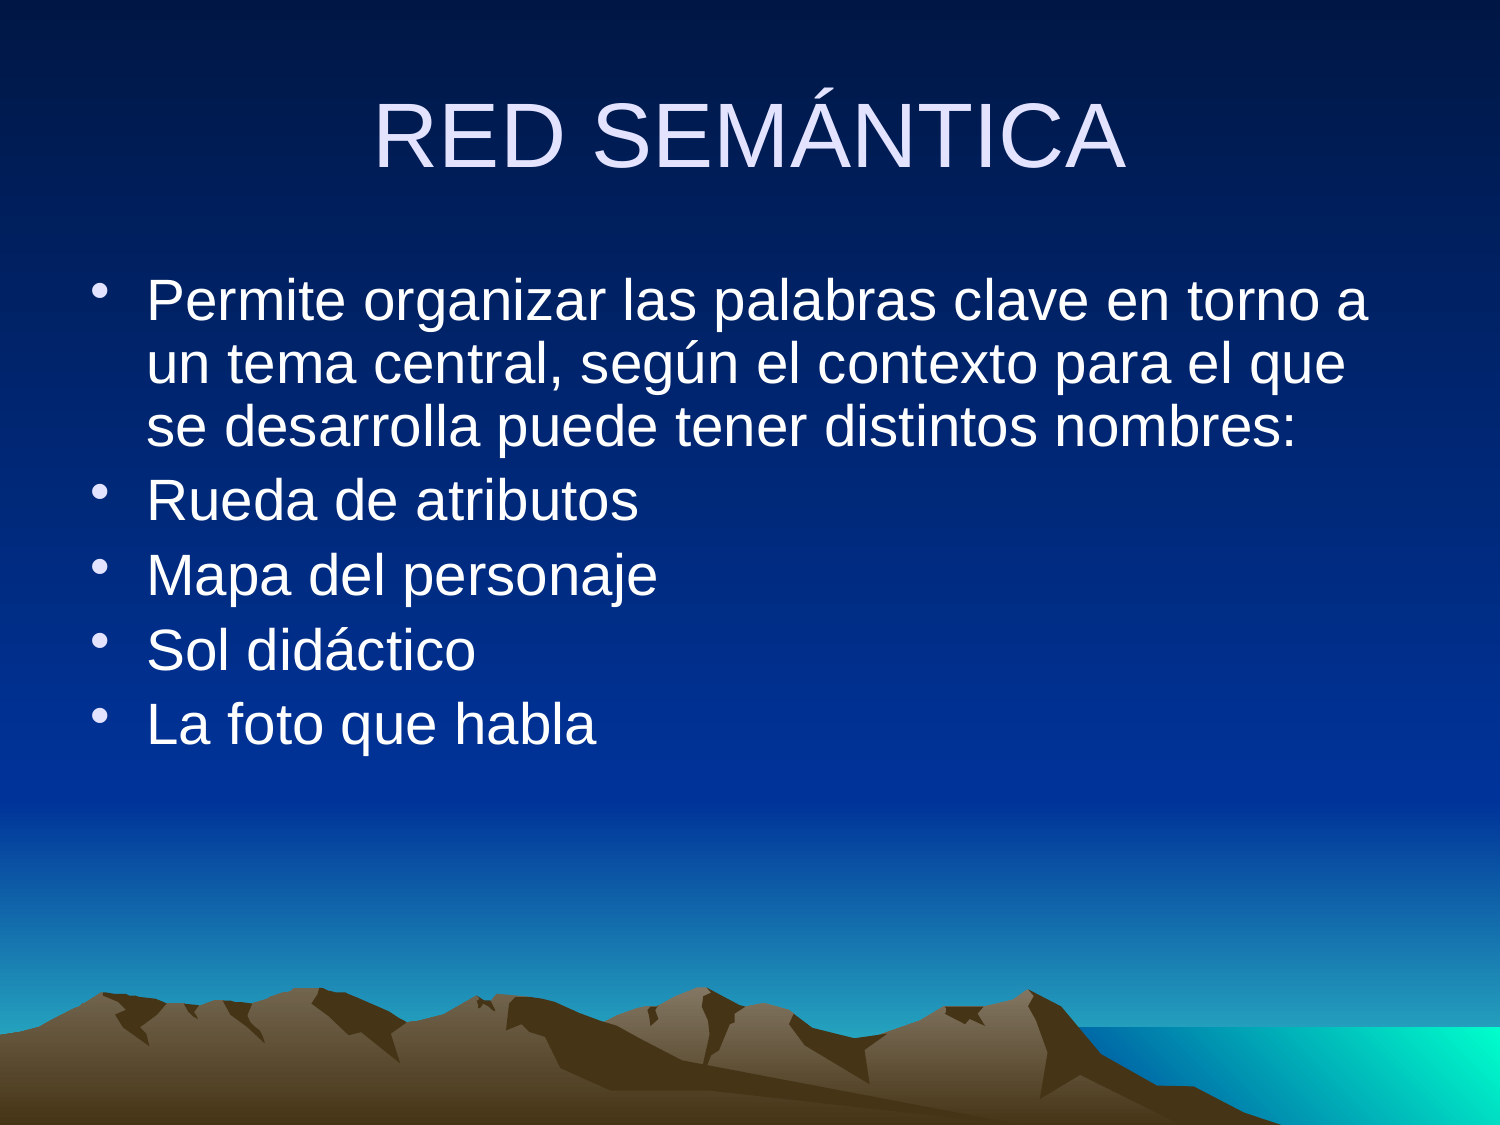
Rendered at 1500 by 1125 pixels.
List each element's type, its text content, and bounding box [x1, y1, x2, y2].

list Permite organizar las palabras clave en torno a un tema central, según el contexto para el que se desarrolla puede tener distintos nombres: Rueda de atributos Mapa del personaje Sol didáctico La foto que habla [74, 262, 1426, 1001]
title RED SEMÁNTICA [74, 37, 1426, 226]
